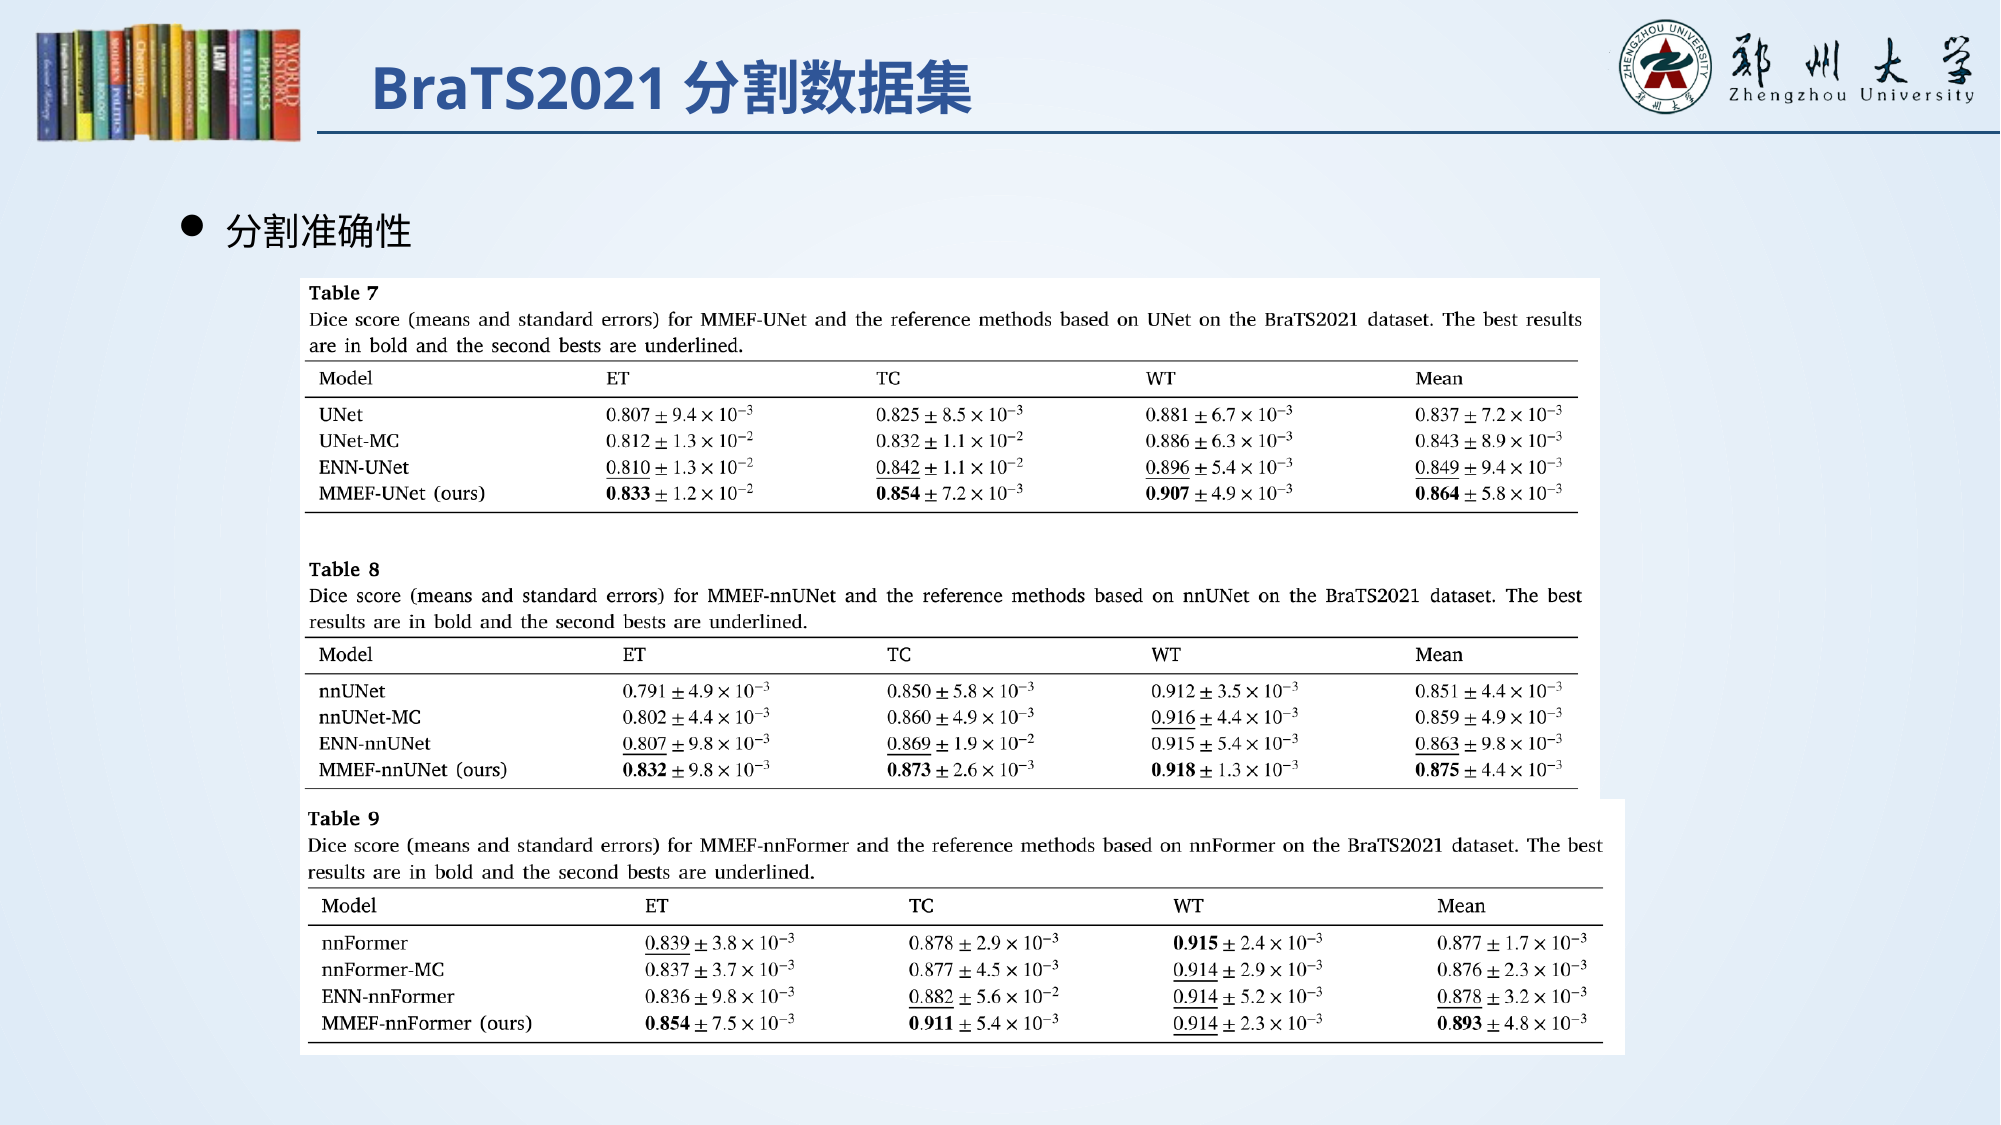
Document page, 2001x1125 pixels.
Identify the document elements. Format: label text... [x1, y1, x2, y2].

picture [23, 0, 317, 173]
picture [300, 278, 1625, 1055]
text_box 分割准确性 [163, 200, 708, 261]
picture [1599, 11, 1983, 123]
text_box BraTS2021分割数据集 [355, 43, 1160, 129]
